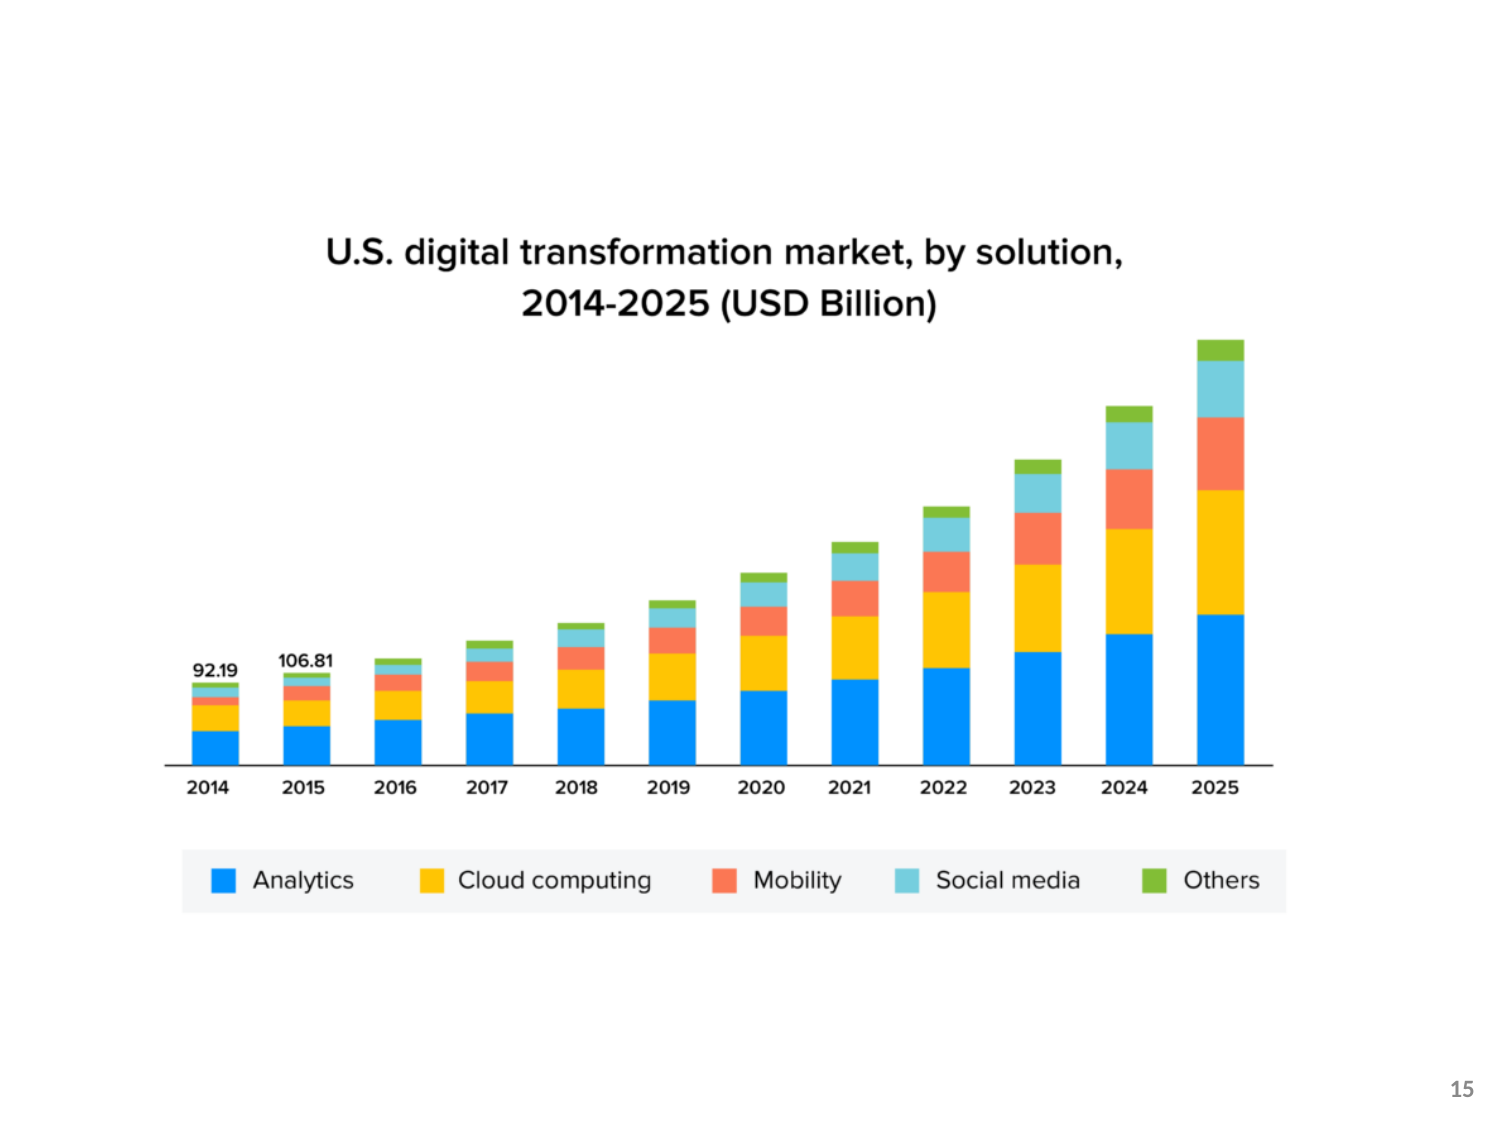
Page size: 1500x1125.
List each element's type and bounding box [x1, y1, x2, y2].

picture [83, 178, 1377, 972]
